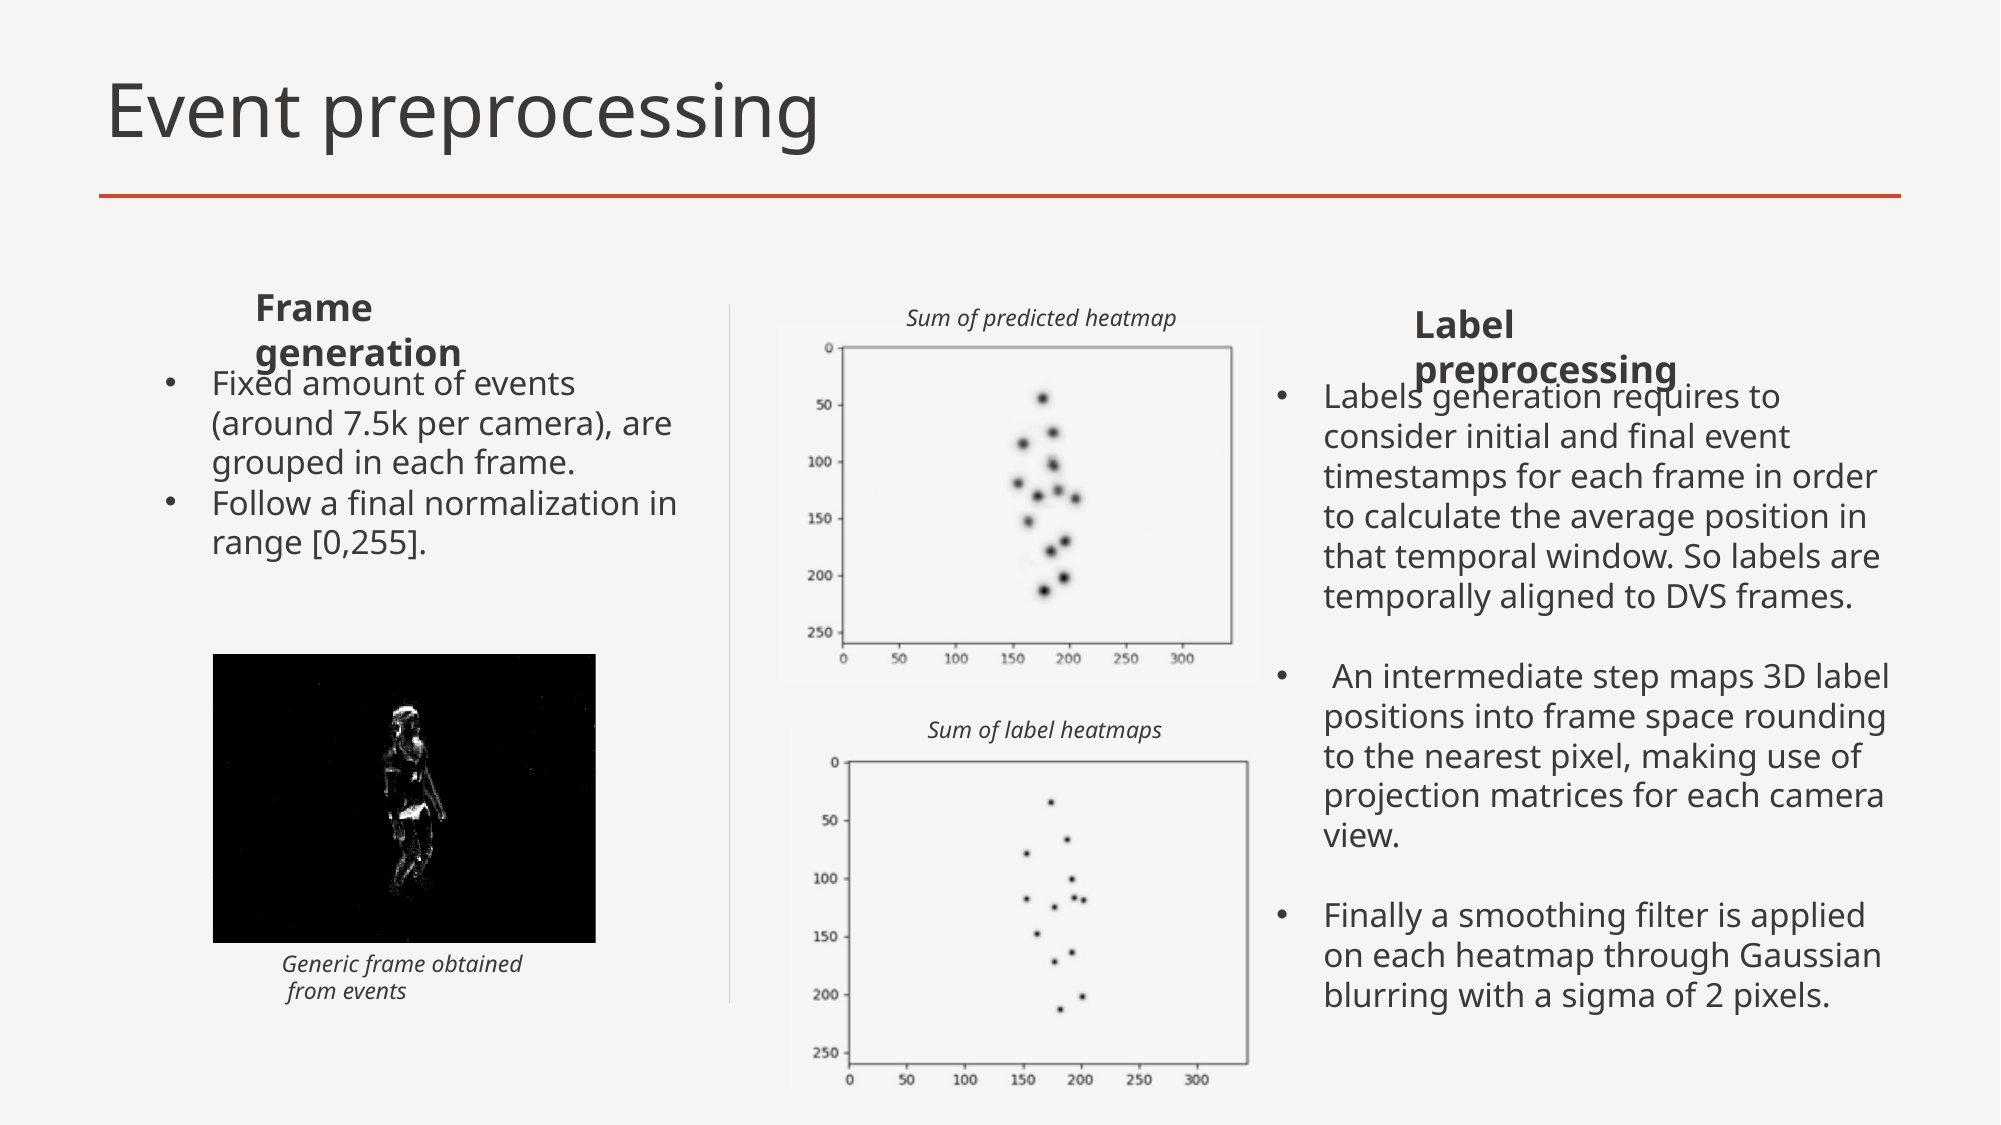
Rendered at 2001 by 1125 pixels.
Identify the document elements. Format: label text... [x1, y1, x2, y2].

picture [212, 654, 596, 943]
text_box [790, 729, 1273, 1087]
text_box Sum of predicted heatmap [891, 296, 1204, 324]
text_box Frame generation [239, 276, 596, 382]
title Event preprocessing [90, 55, 1773, 161]
text_box Sum of label heatmaps [912, 707, 1183, 729]
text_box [778, 324, 1261, 682]
text_box Generic frame obtained from events [266, 943, 542, 1012]
text_box Labels generation requires to consider initial and final event timestamps for each frame in order to calculate the average position in that temporal window. So labels are temporally aligned to DVS frames. An intermediate step maps 3D label positions into frame space rounding to the nearest pixel, making use of projection matrices for each camera view. Finally a smoothing filter is applied on each heatmap through Gaussian blurring with a sigma of 2 pixels. [1261, 368, 1910, 1022]
text_box Label preprocessing [1399, 293, 1793, 399]
text_box Fixed amount of events (around 7.5k per camera), are grouped in each frame. Follow a final normalization in range [0,255]. [150, 354, 707, 569]
